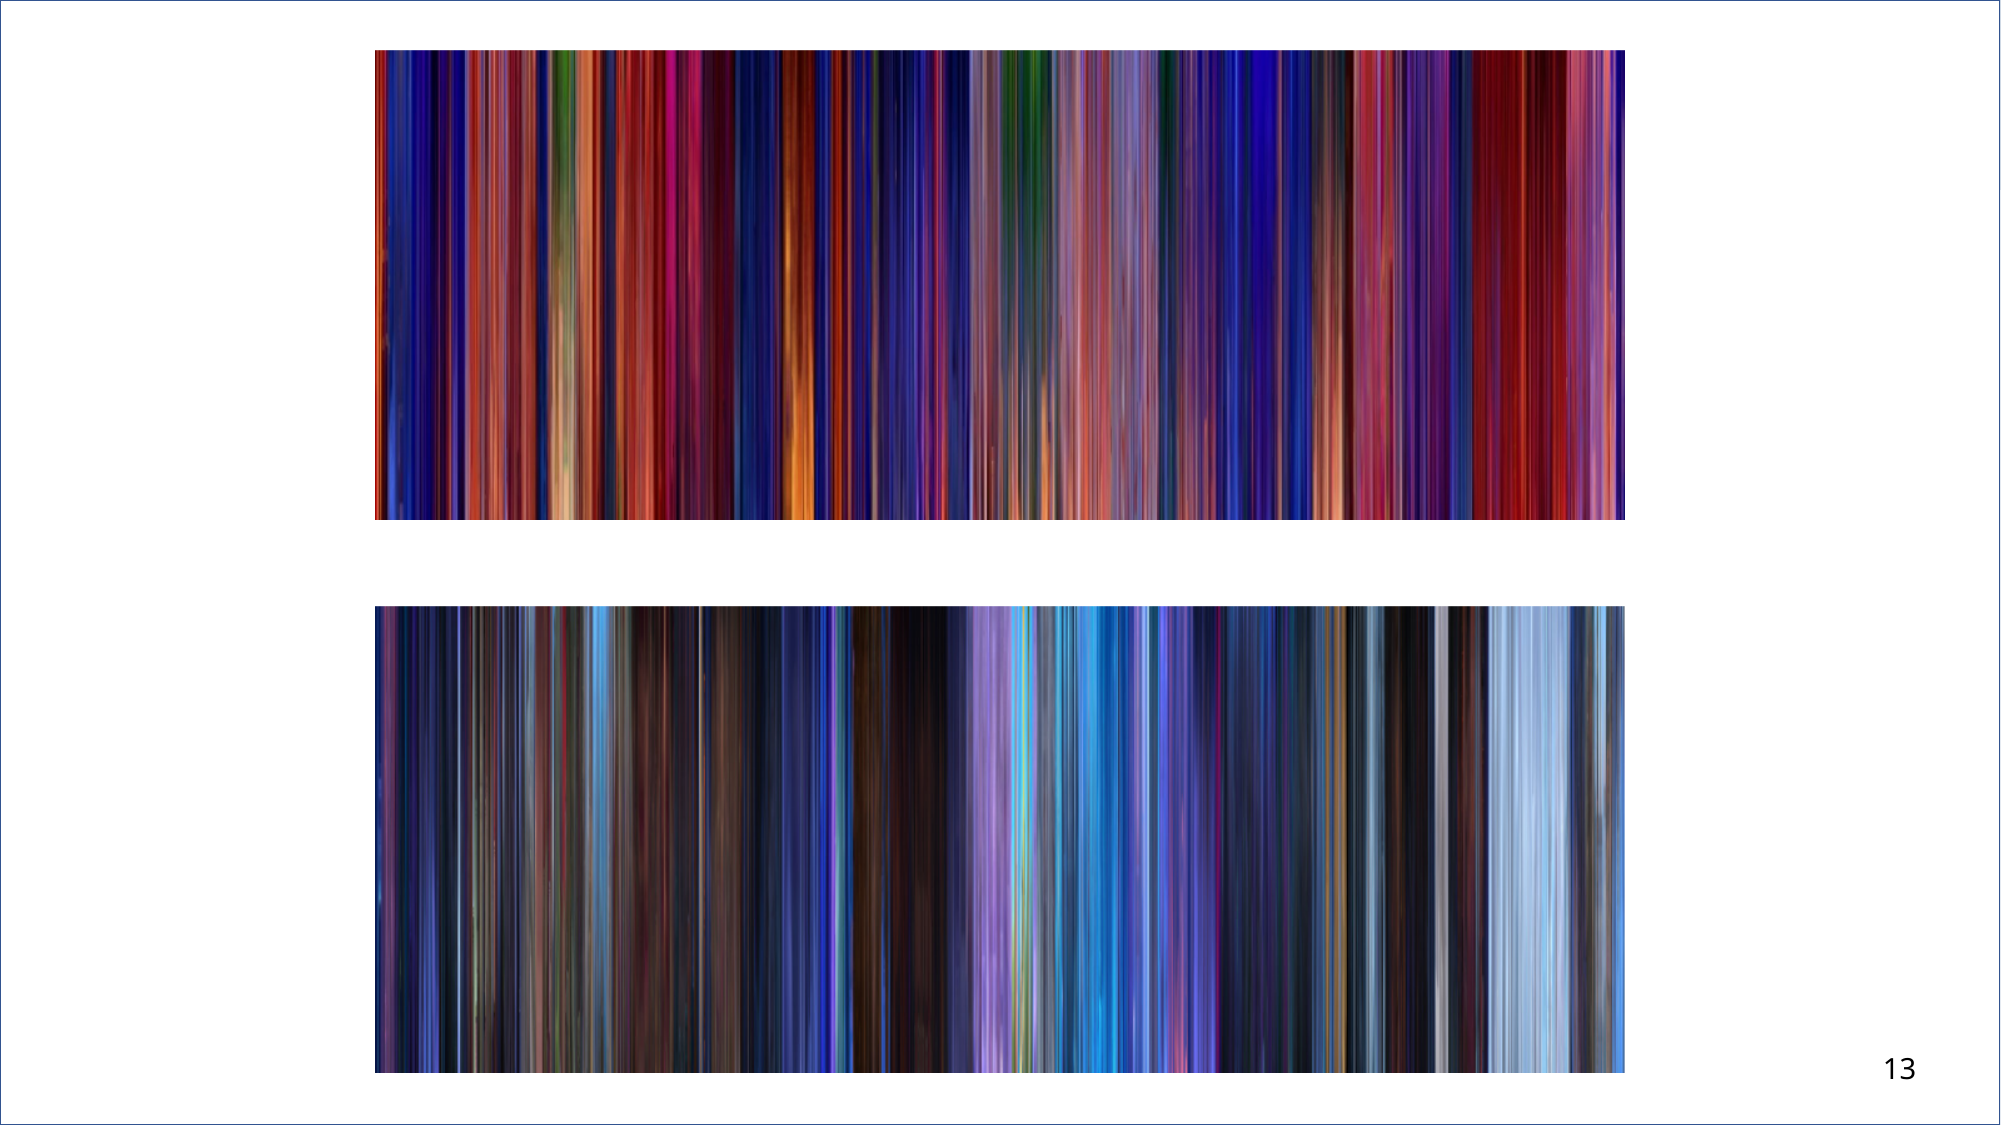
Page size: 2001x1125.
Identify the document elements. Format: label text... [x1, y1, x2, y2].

slide_number 13 [1481, 1042, 1932, 1103]
picture [375, 605, 1626, 1073]
picture [375, 49, 1625, 520]
